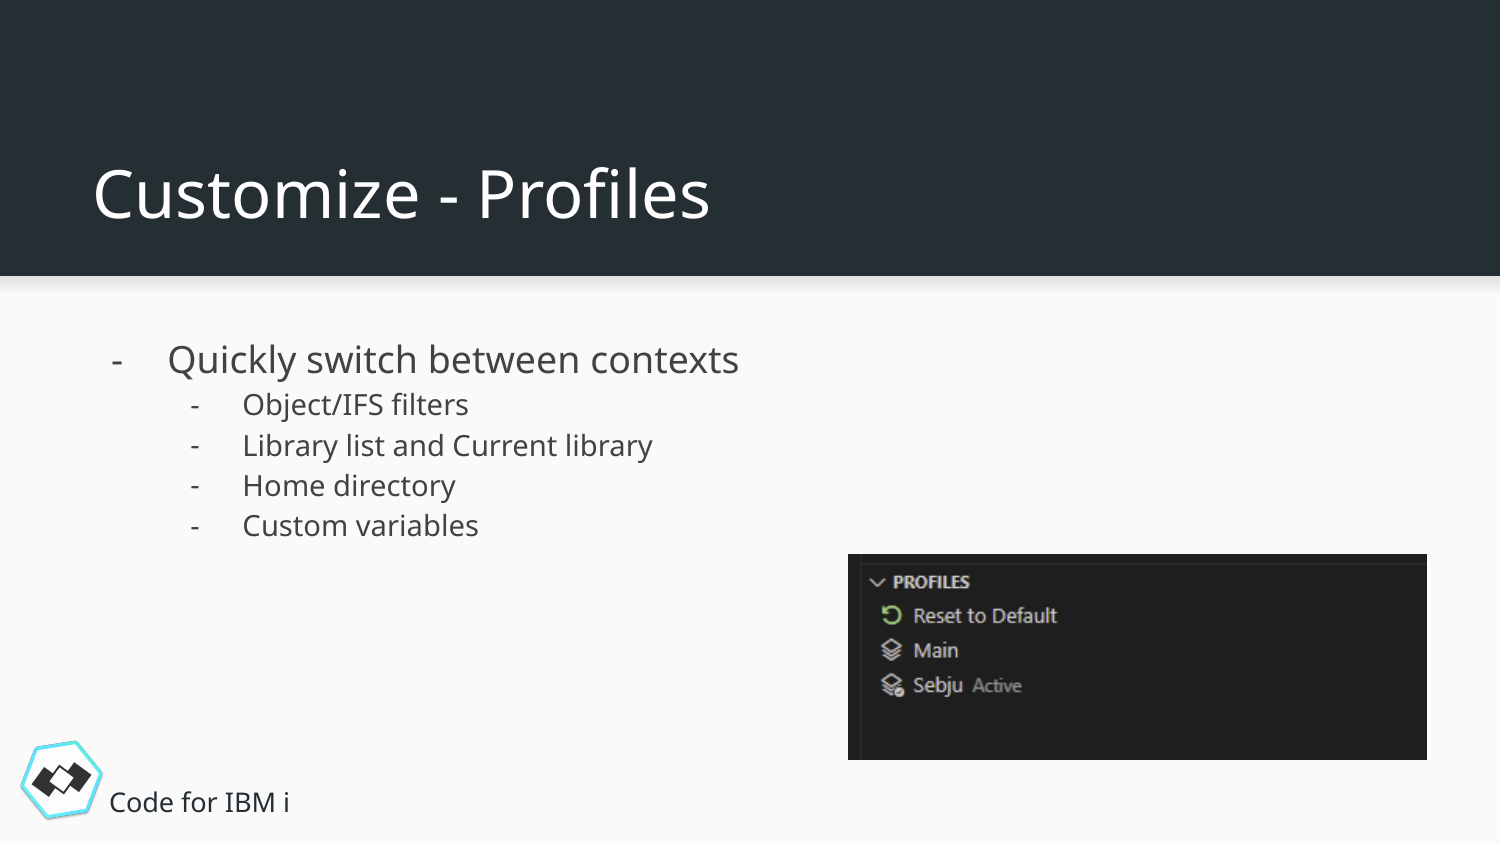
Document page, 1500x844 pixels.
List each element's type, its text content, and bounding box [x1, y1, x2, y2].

title Customize - Profiles [77, 121, 1427, 248]
list Quickly switch between contexts Object/IFS filters Library list and Current library Home directory Custom variables [77, 314, 1427, 760]
picture [16, 734, 107, 825]
picture [847, 554, 1427, 760]
